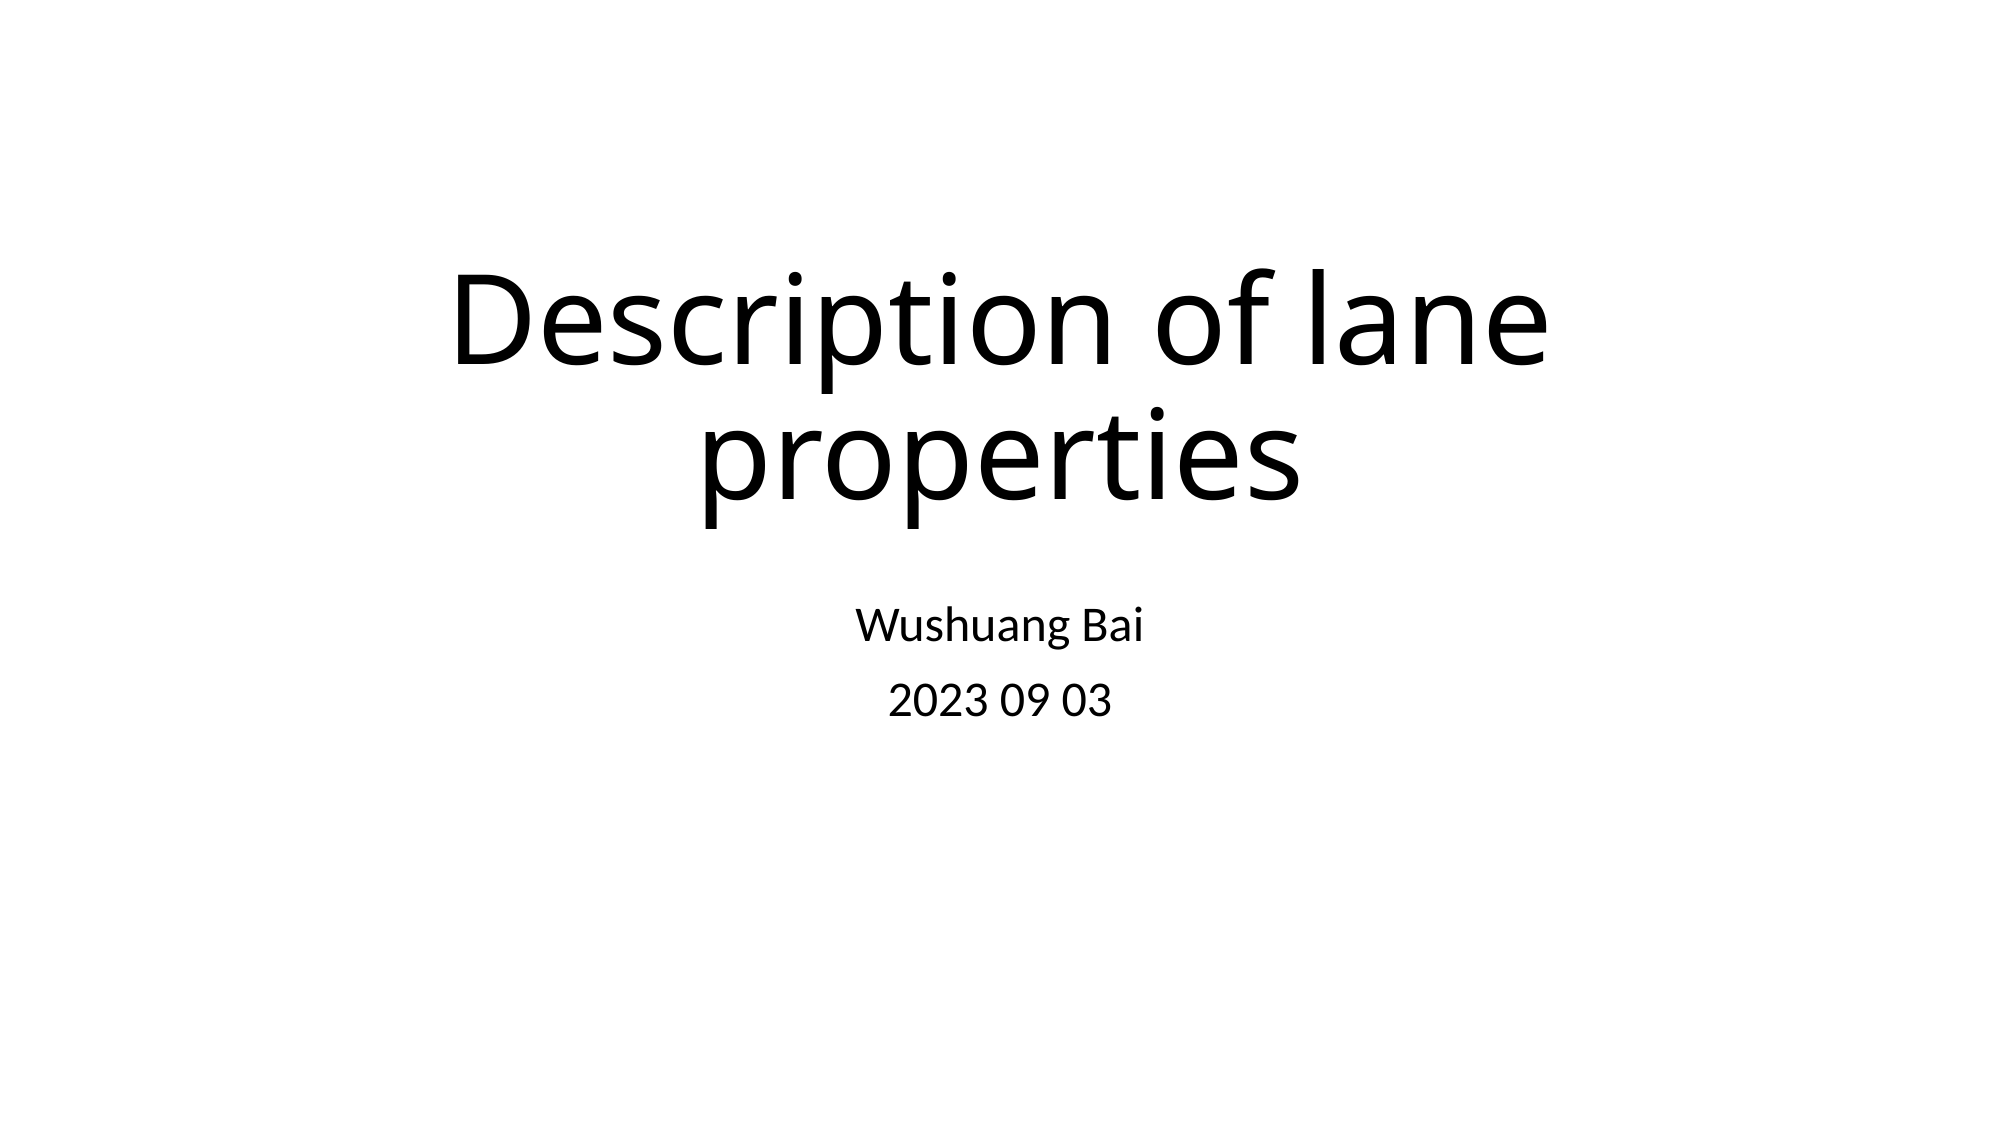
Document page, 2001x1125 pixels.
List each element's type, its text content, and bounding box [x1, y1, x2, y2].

subtitle Wushuang Bai 2023 09 03 [249, 590, 1750, 863]
title Description of lane properties [249, 199, 1750, 535]
